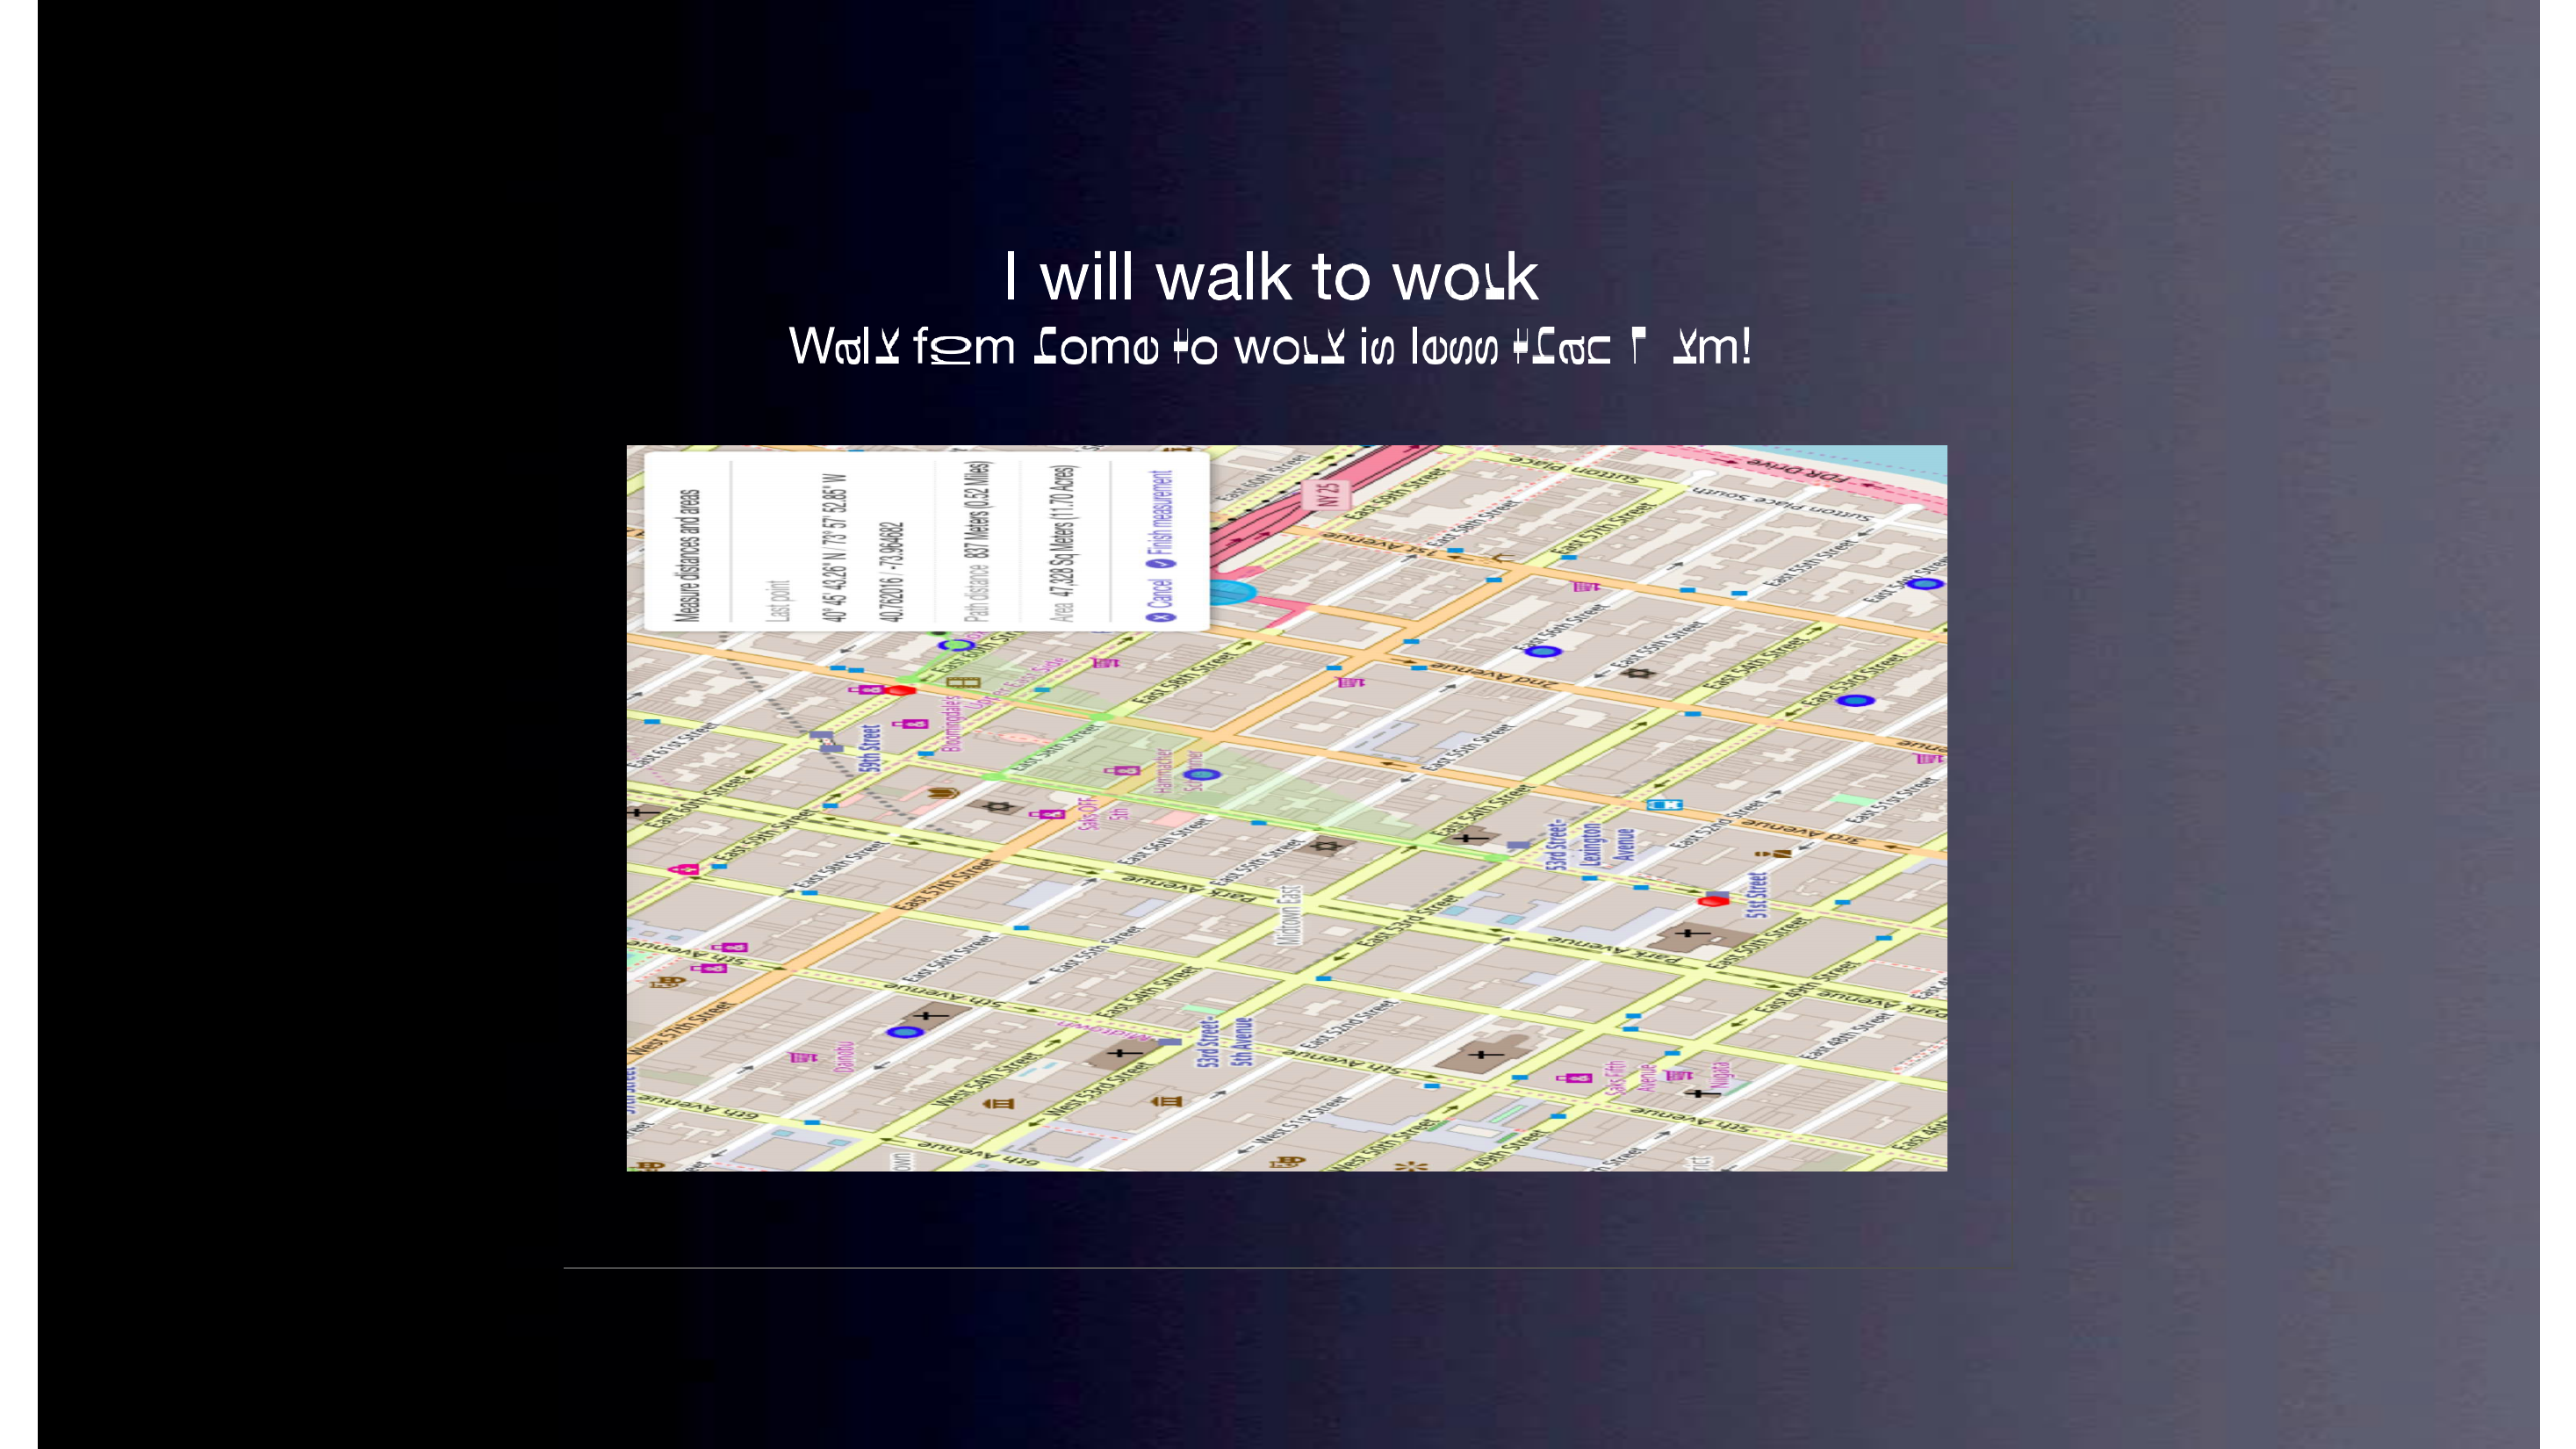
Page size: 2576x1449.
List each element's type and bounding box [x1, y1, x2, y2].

picture [38, 0, 744, 1449]
text_box [744, 0, 1832, 1449]
picture [1832, 0, 2540, 1449]
